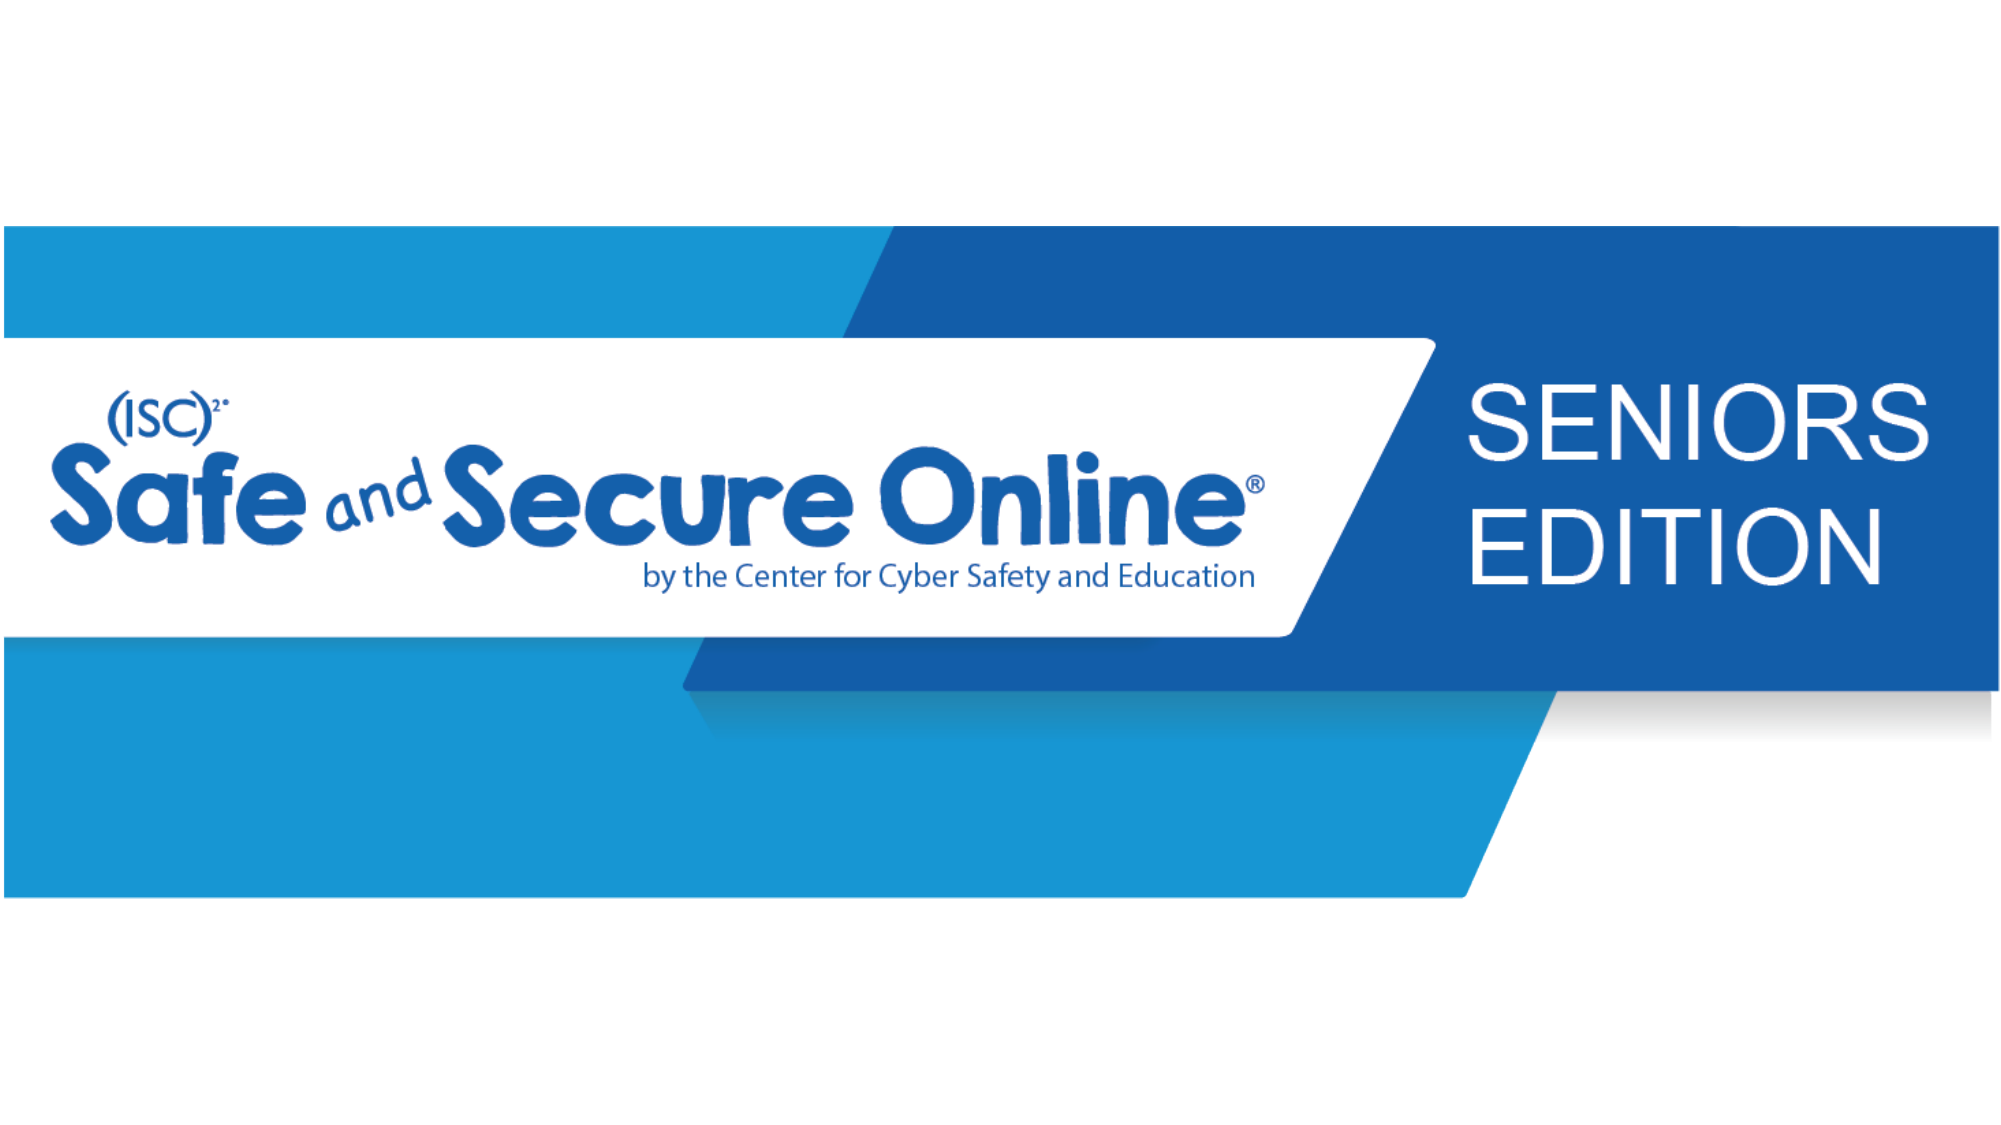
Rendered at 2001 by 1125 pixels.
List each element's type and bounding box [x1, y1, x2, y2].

picture [0, 226, 2000, 899]
